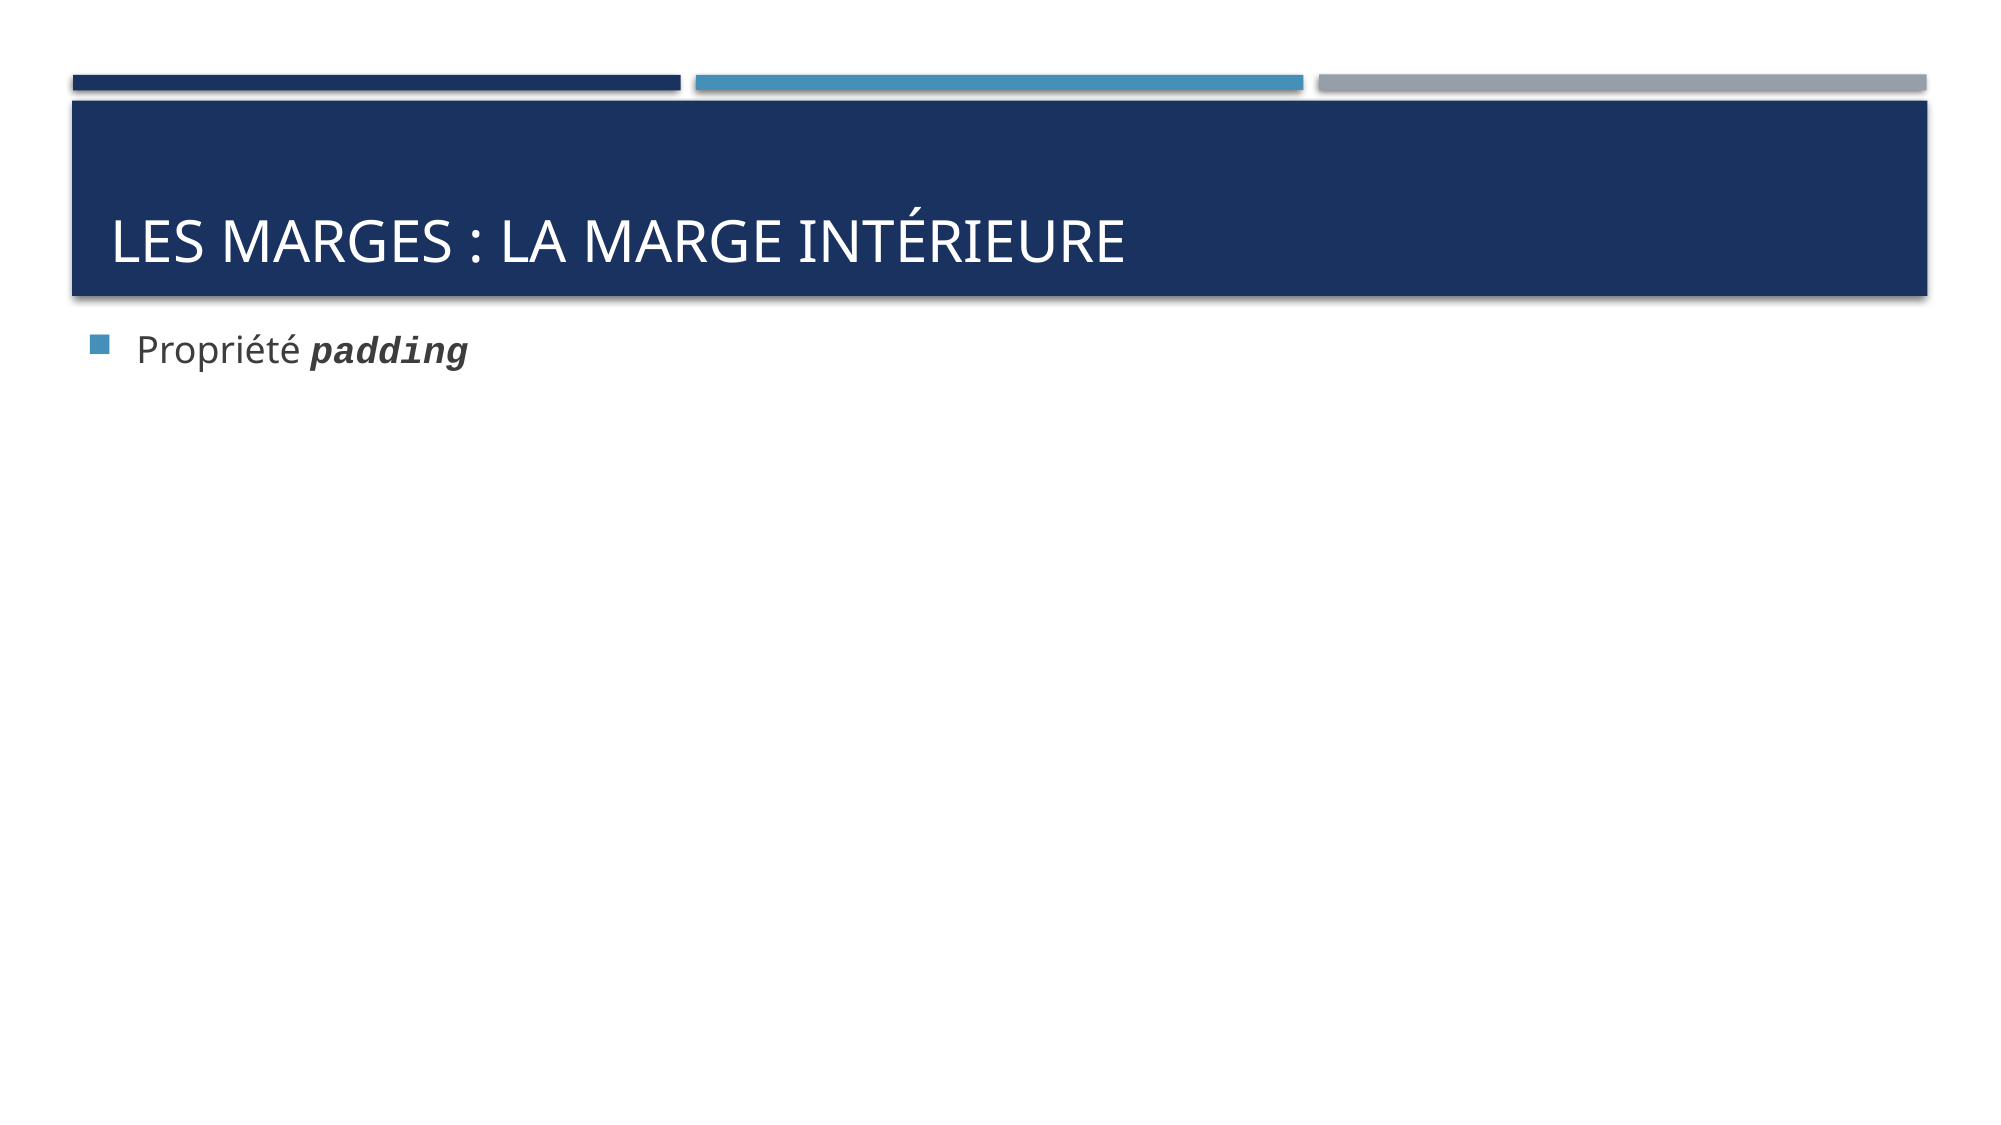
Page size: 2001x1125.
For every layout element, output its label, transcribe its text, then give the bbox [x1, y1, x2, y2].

text_box Propriété padding [71, 0, 1905, 766]
